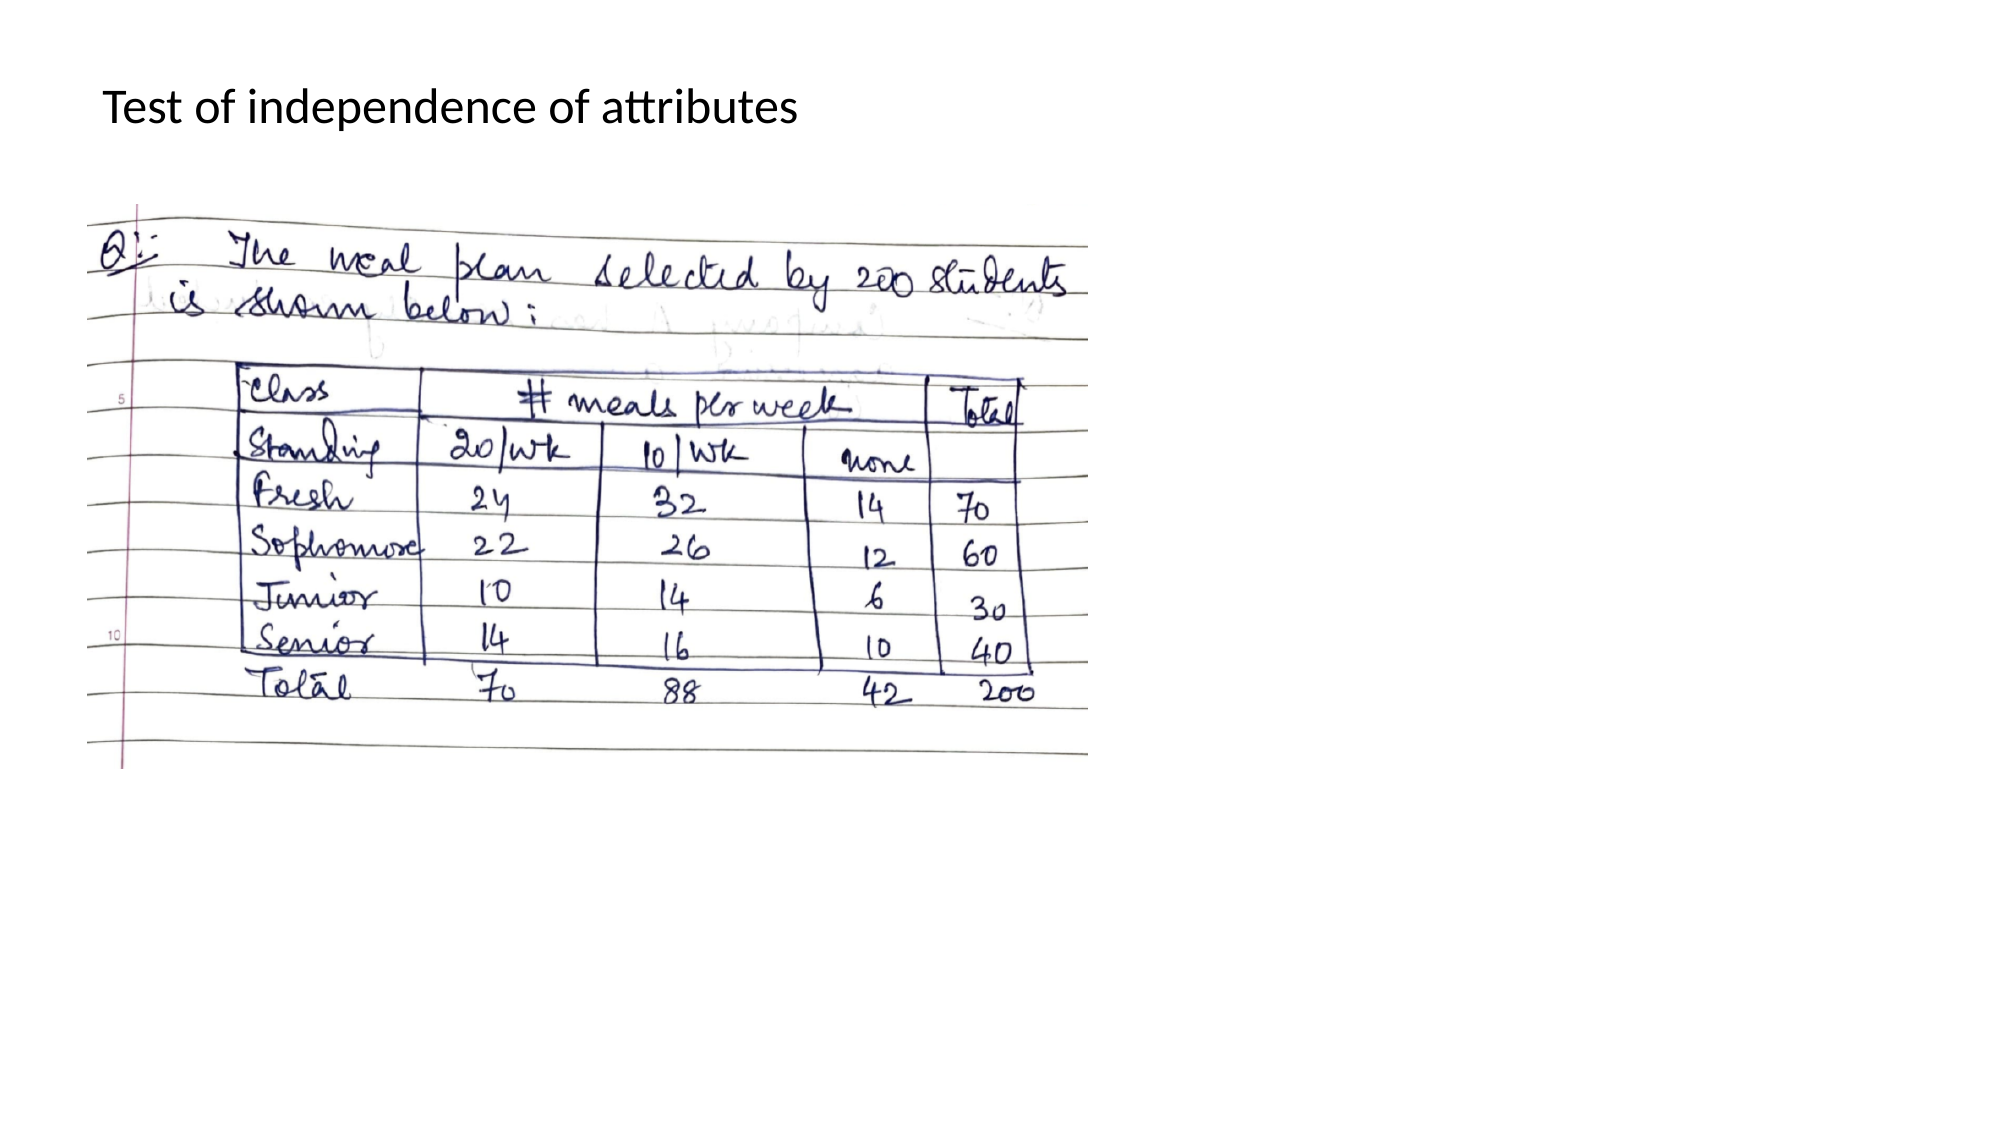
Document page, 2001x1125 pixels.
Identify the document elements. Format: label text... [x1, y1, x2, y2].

picture [87, 204, 1088, 769]
text_box Test of independence of attributes [87, 66, 1375, 142]
